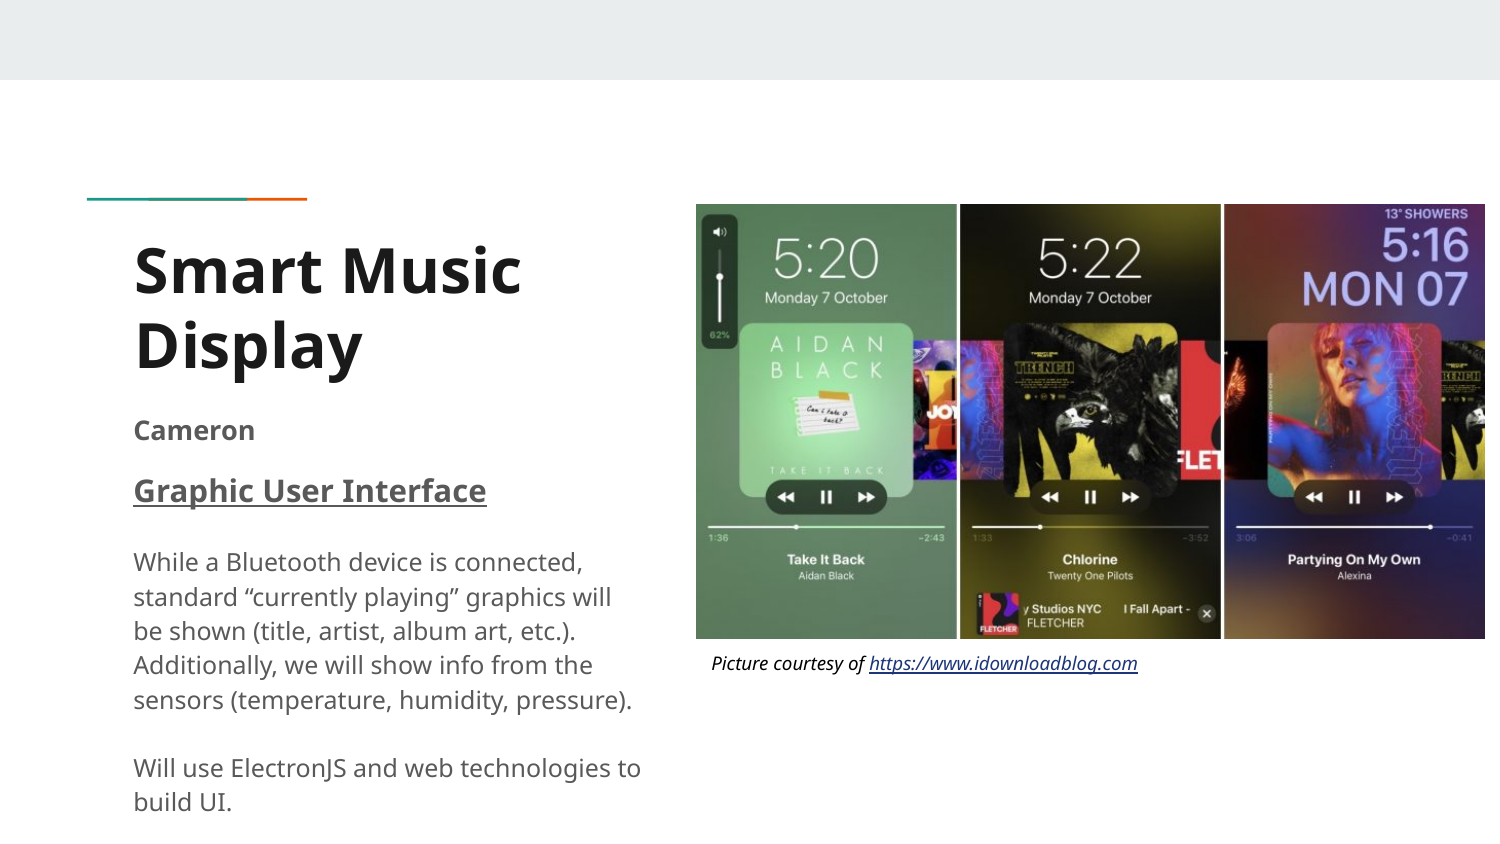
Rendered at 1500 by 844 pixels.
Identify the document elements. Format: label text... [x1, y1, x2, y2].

list Cameron [118, 393, 660, 474]
list Graphic User Interface While a Bluetooth device is connected, standard “currently playing” graphics will be shown (title, artist, album art, etc.). Additionally, we will show info from the sensors (temperature, humidity, pressure). Will use ElectronJS and web technologies to build UI. [118, 474, 660, 844]
picture [695, 204, 1486, 640]
title Smart Music Display [119, 216, 662, 443]
text_box Picture courtesy of https://www.idownloadblog.com [696, 648, 1189, 691]
